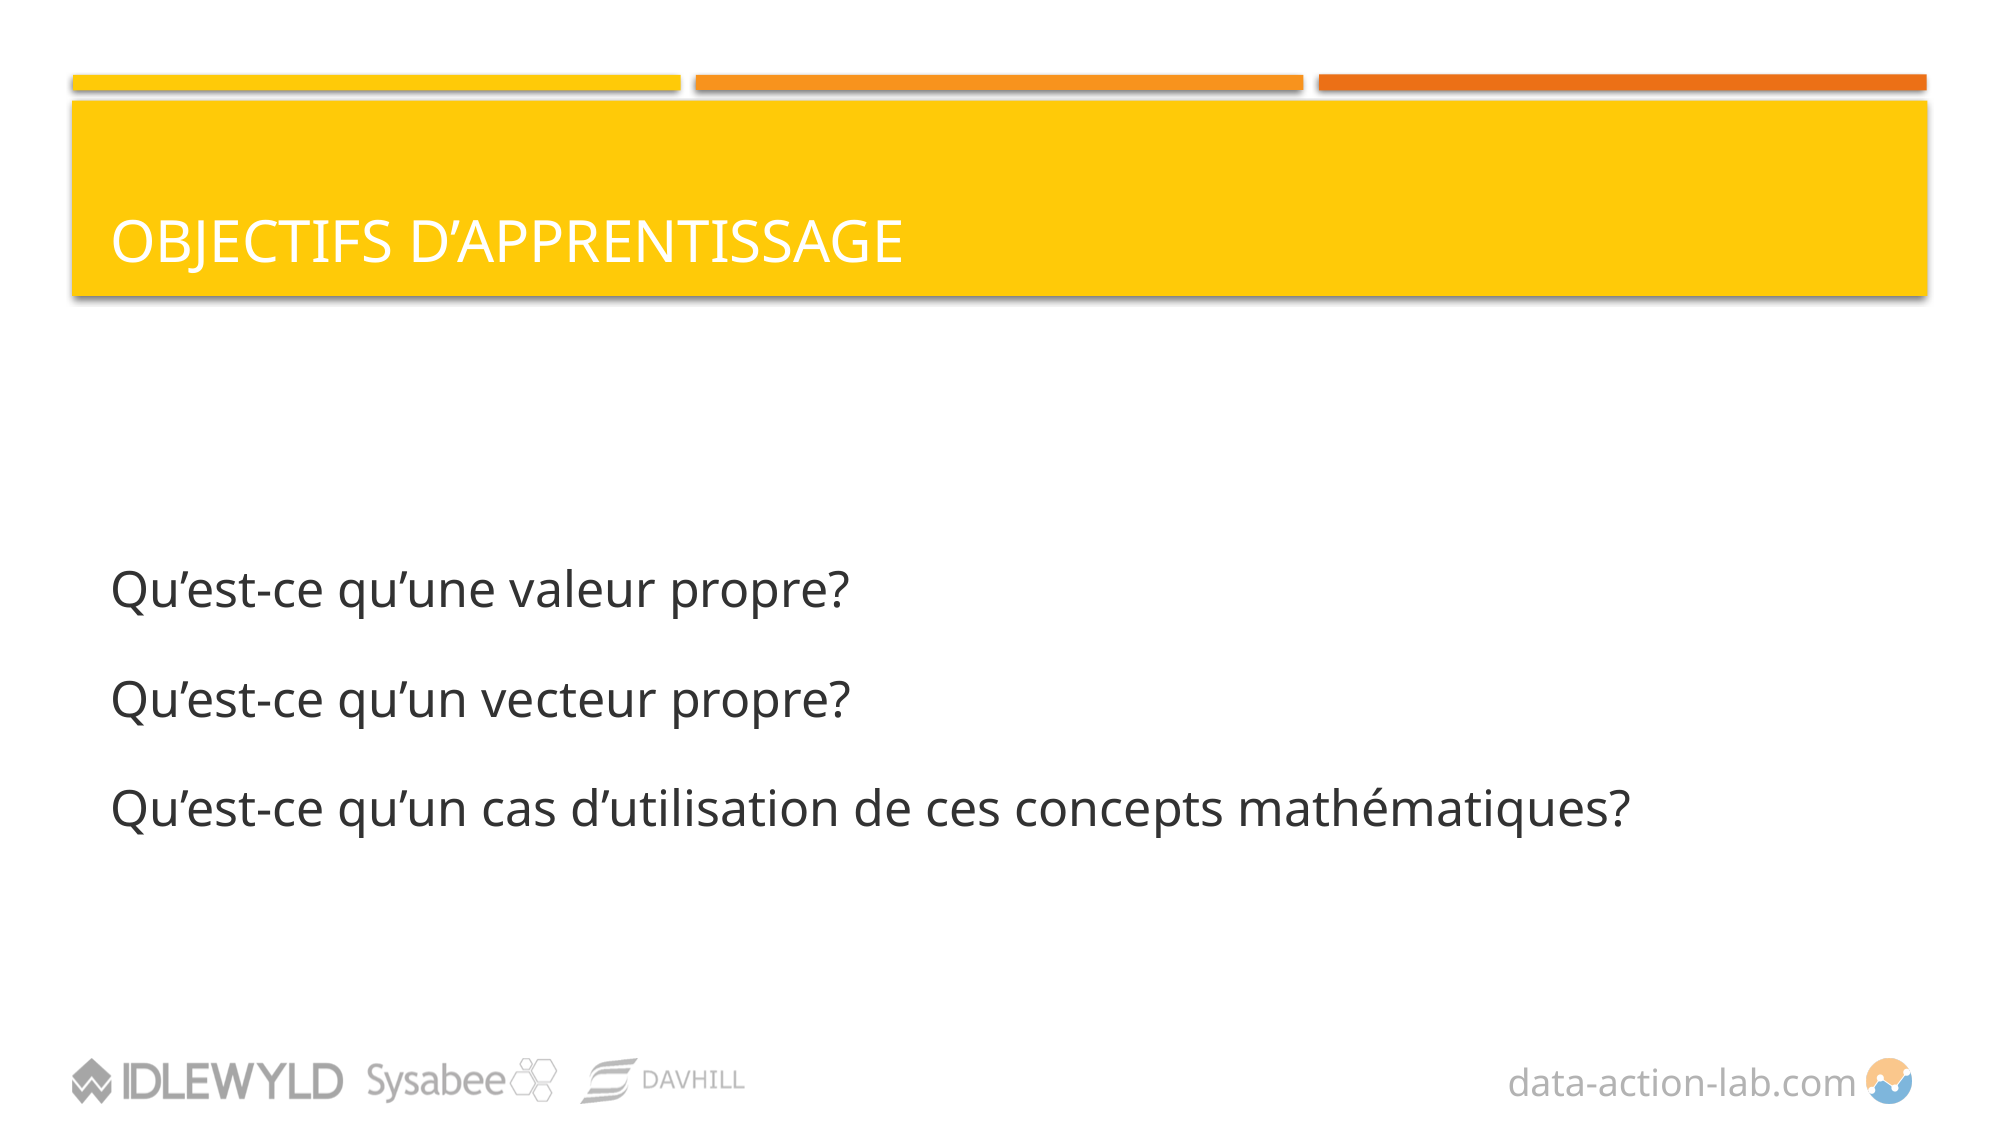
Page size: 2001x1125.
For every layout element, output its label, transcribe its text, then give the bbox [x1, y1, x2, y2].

title OBJECTIFS D’APPRENTISSAGE [95, 115, 1905, 282]
list Qu’est-ce qu’une valeur propre? Qu’est-ce qu’un vecteur propre? Qu’est-ce qu’un cas d’utilisation de ces concepts mathématiques? [95, 357, 1905, 1037]
picture [72, 1058, 745, 1104]
